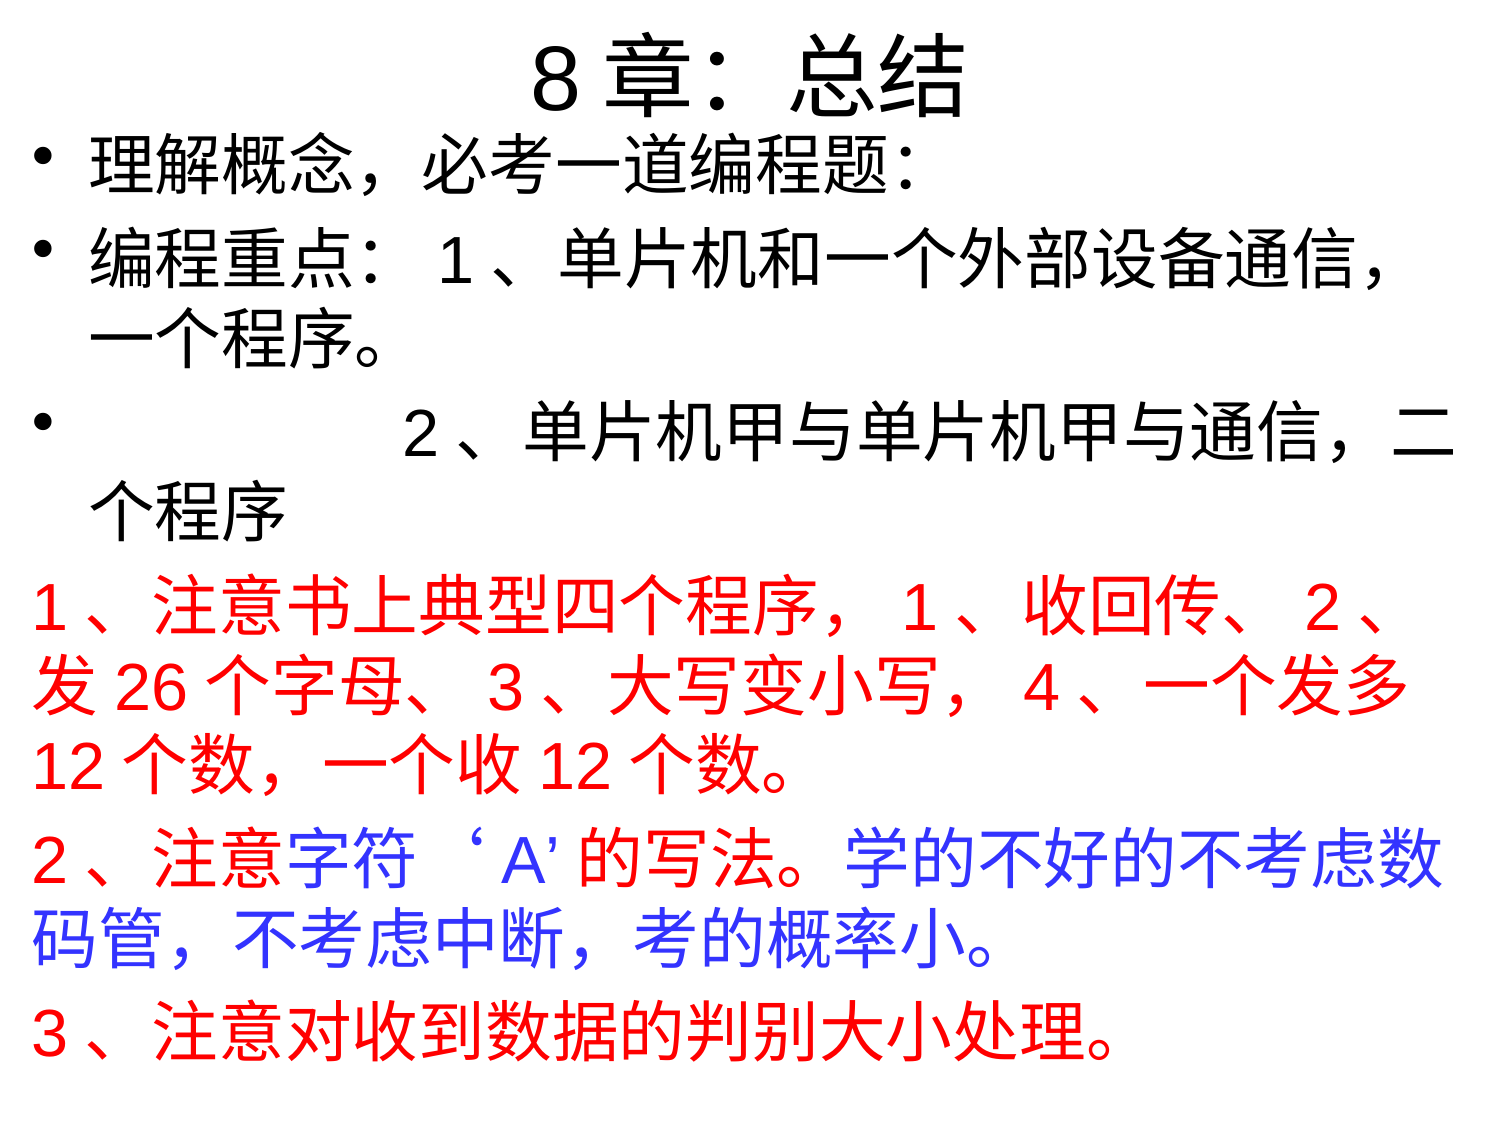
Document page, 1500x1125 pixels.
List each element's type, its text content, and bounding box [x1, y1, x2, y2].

title 8章：总结 [74, 21, 1426, 115]
list 理解概念，必考一道编程题： 编程重点：1、单片机和一个外部设备通信，一个程序。 2、单片机甲与单片机甲与通信，二个程序 1、注意书上典型四个程序，1、收回传、2、发26个字母、3、大写变小写，4、一个发多12个数，一个收12个数。 2、注意字符‘A’的写法。学的不好的不考虑数码管，不考虑中断，考的概率小。 3、注意对收到数据的判别大小处理。 [16, 115, 1477, 1125]
